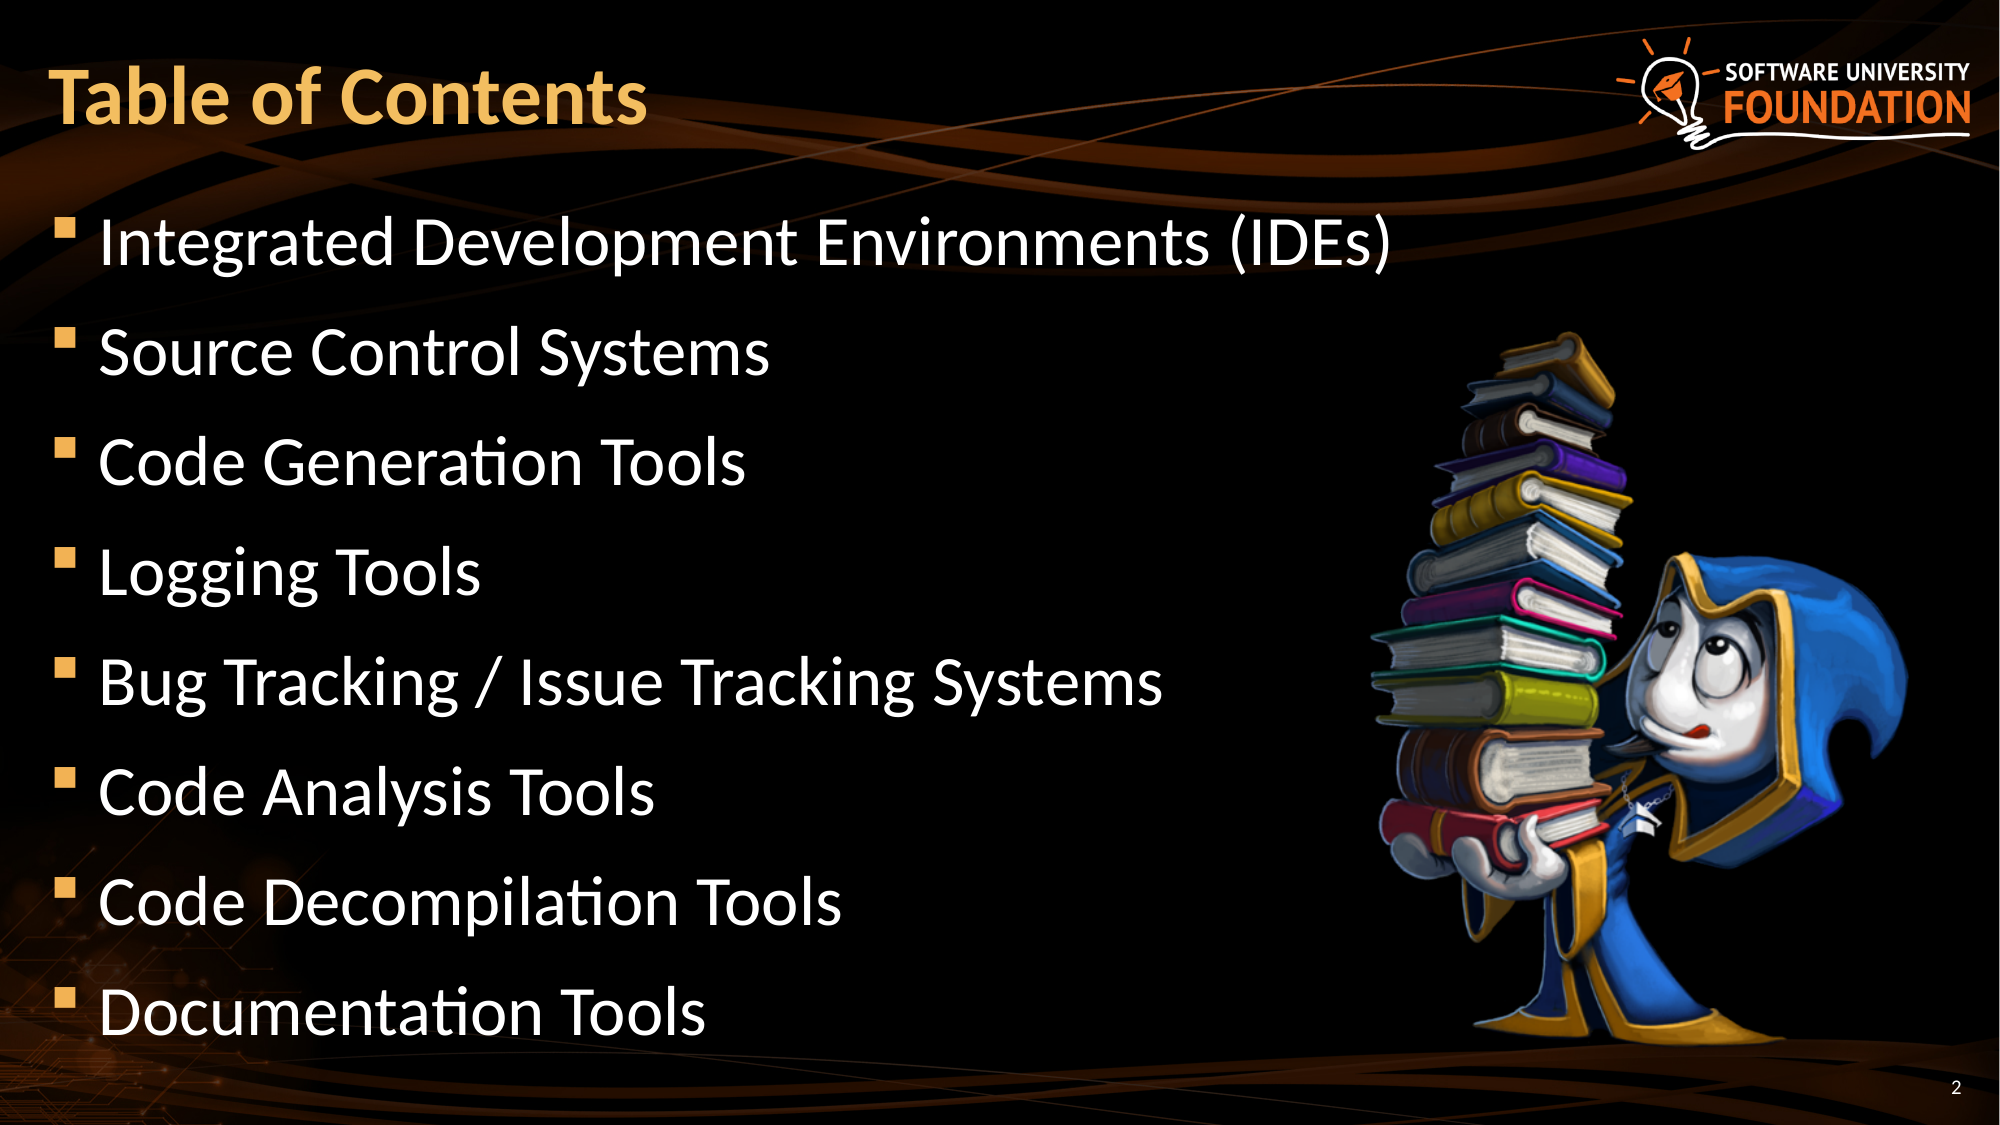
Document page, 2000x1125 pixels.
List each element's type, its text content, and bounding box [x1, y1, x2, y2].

title Table of Contents [30, 6, 1602, 189]
picture [0, 0, 2000, 1125]
list Integrated Development Environments (IDEs) Source Control Systems Code Generation Tools Logging Tools Bug Tracking / Issue Tracking Systems Code Analysis Tools Code Decompilation Tools Documentation Tools [31, 188, 1968, 1103]
